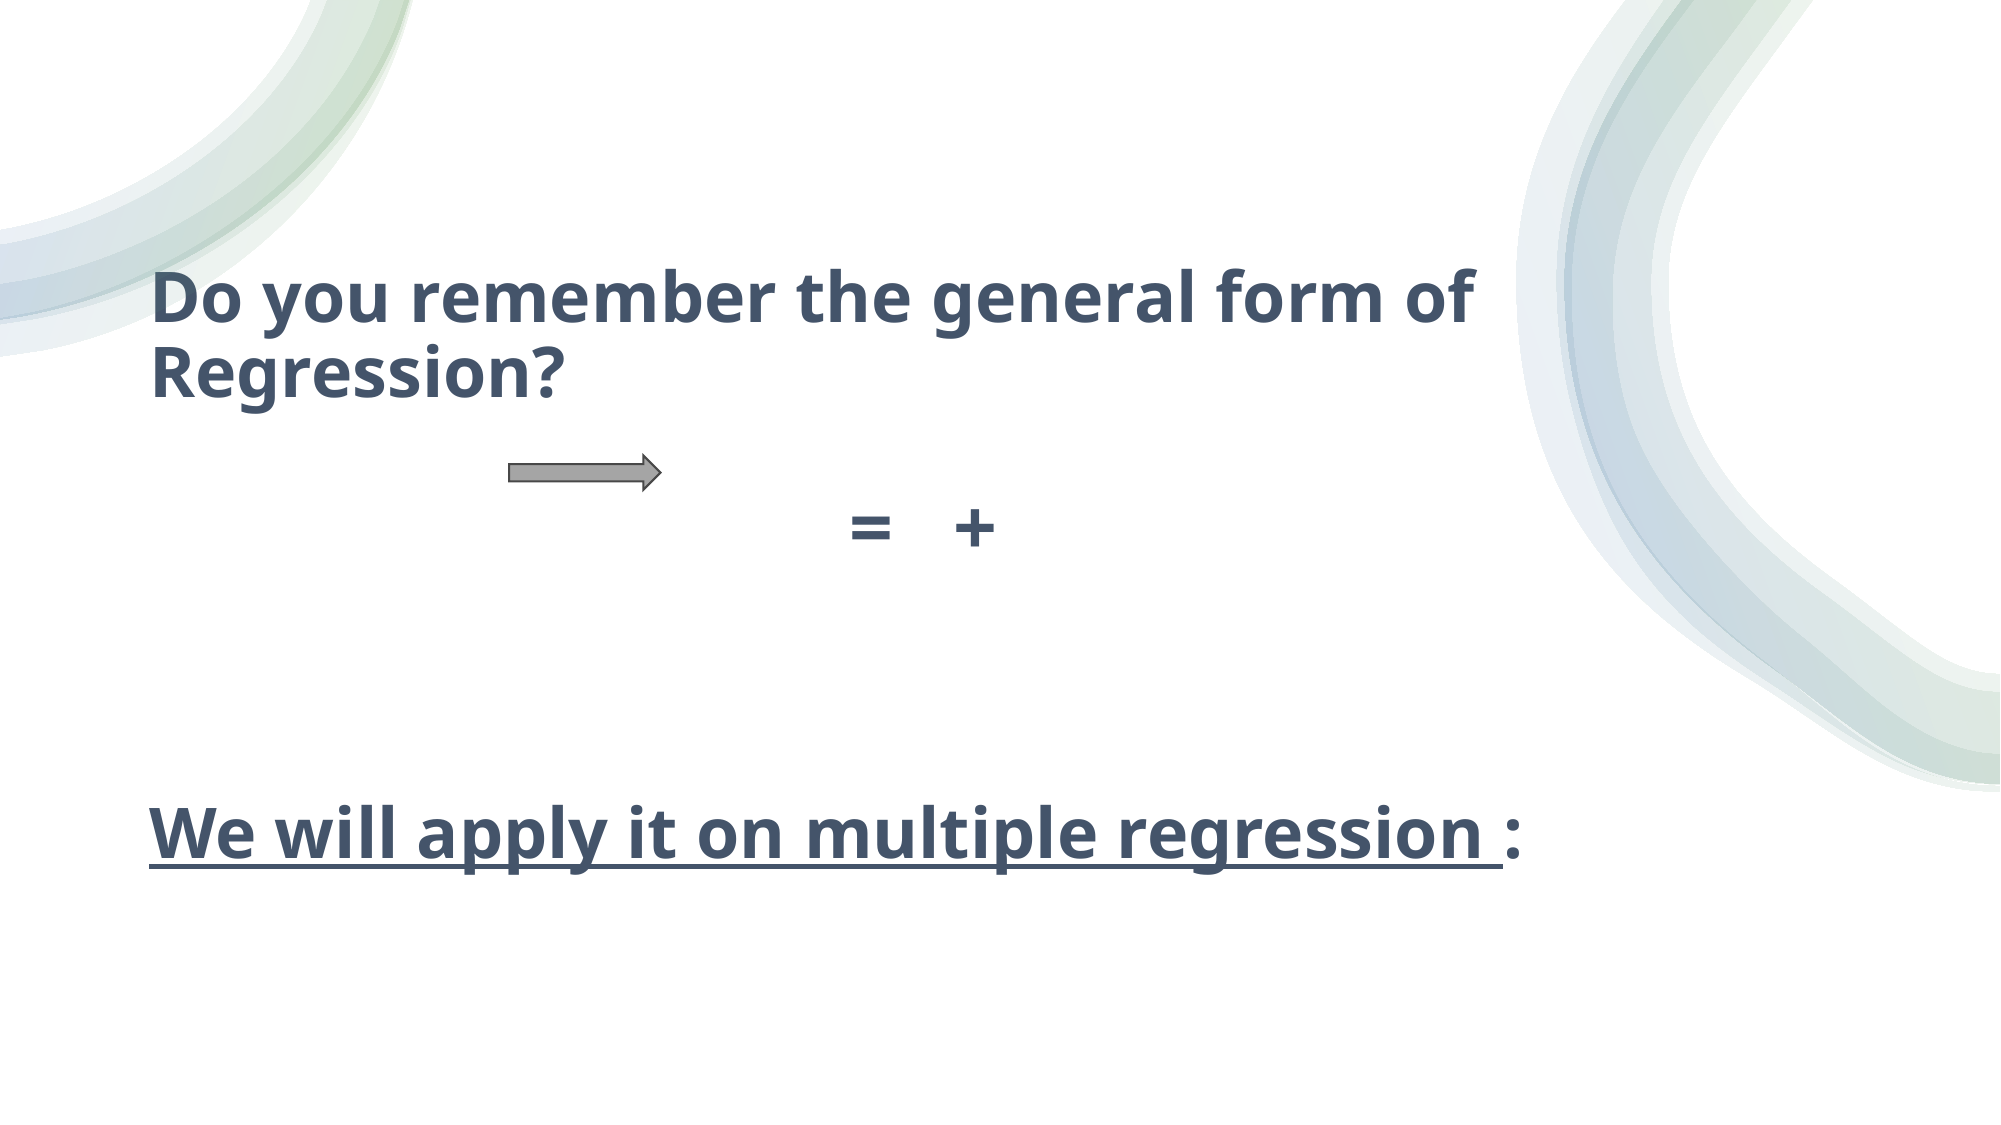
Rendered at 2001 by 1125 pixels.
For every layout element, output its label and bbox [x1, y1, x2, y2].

text_box [508, 453, 662, 493]
text_box [0, 0, 2000, 1125]
text_box [0, 0, 413, 357]
text_box [1362, 154, 2000, 638]
